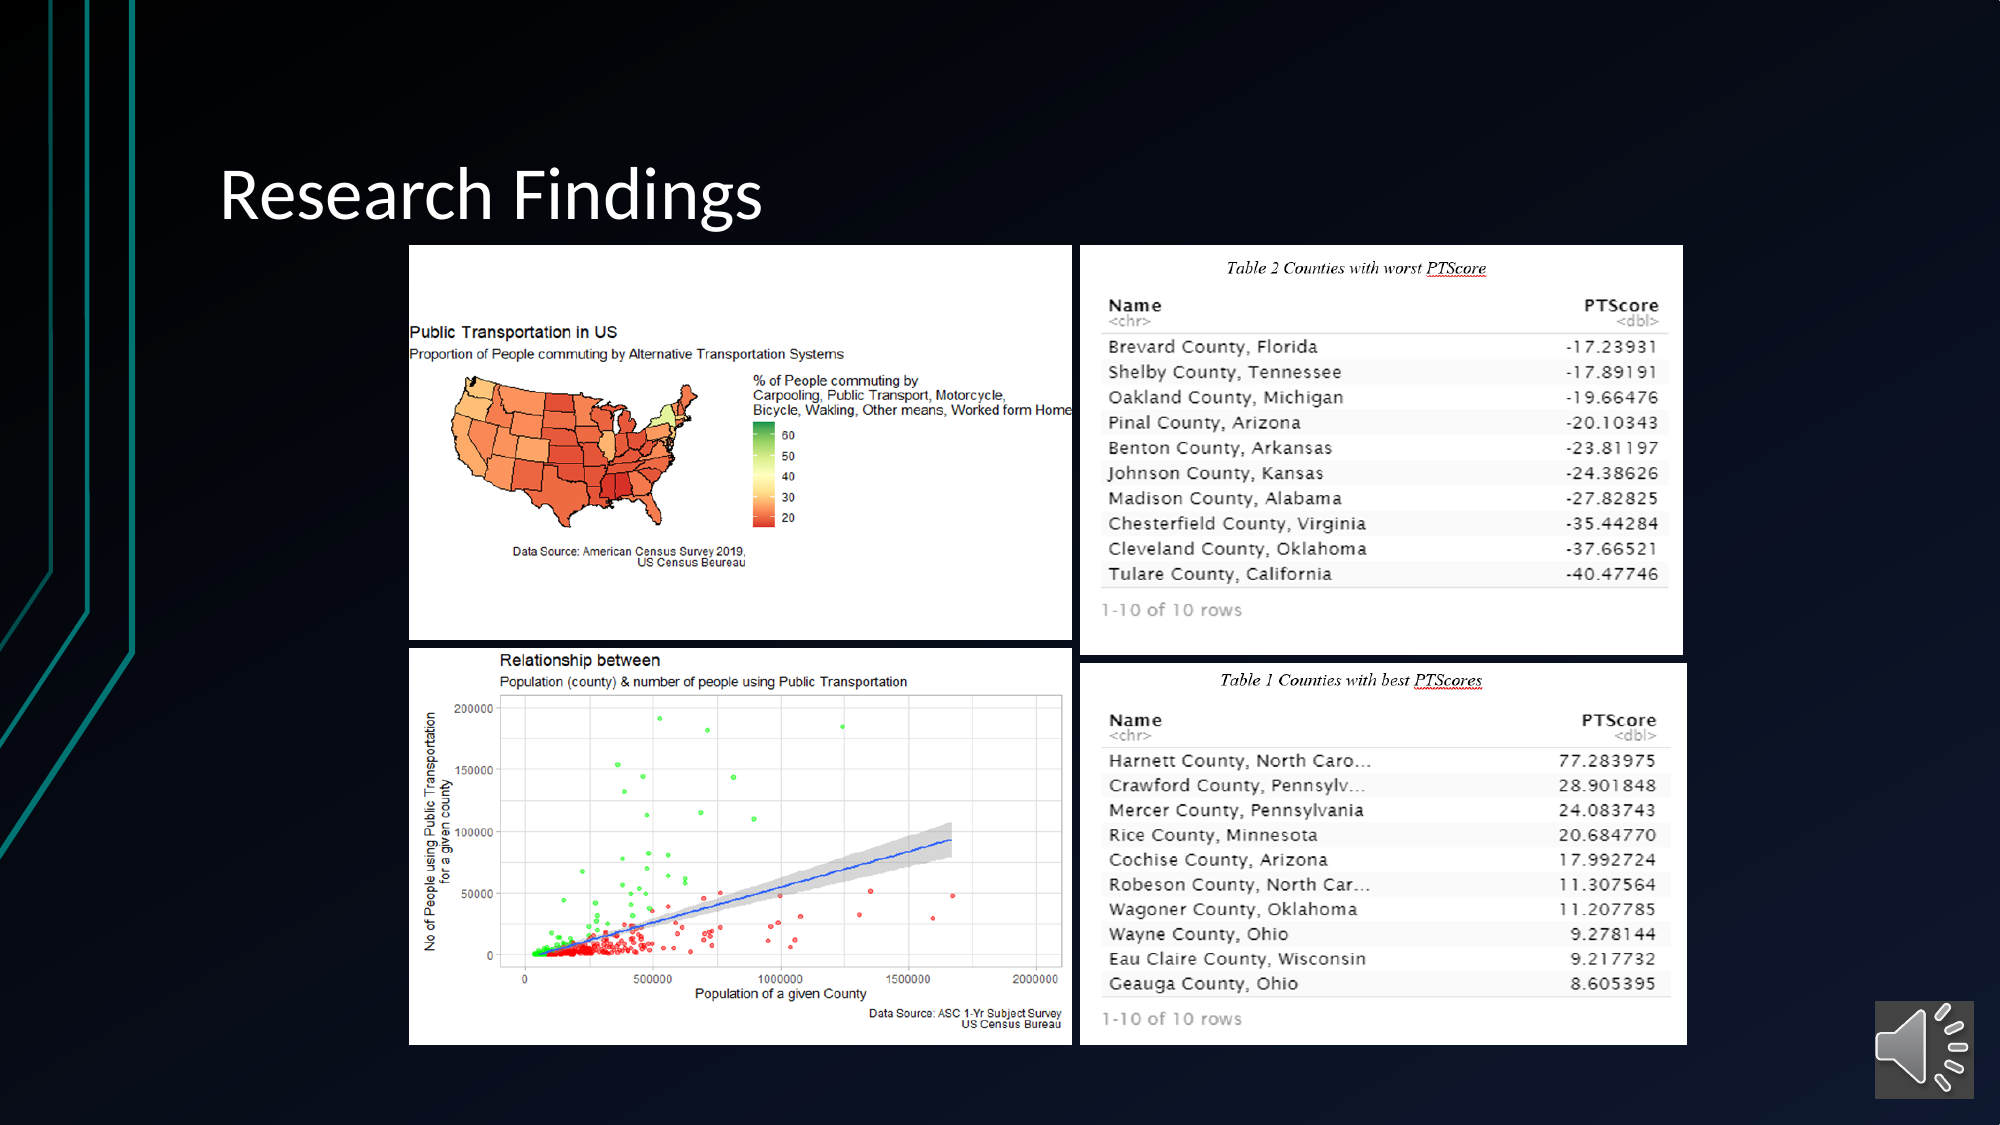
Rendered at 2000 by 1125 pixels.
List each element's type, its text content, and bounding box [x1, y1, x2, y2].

picture [1079, 663, 1688, 1045]
picture [409, 648, 1072, 1045]
title Research Findings [199, 45, 1900, 246]
picture [1079, 245, 1683, 656]
picture [1874, 999, 1975, 1101]
picture [409, 245, 1072, 640]
